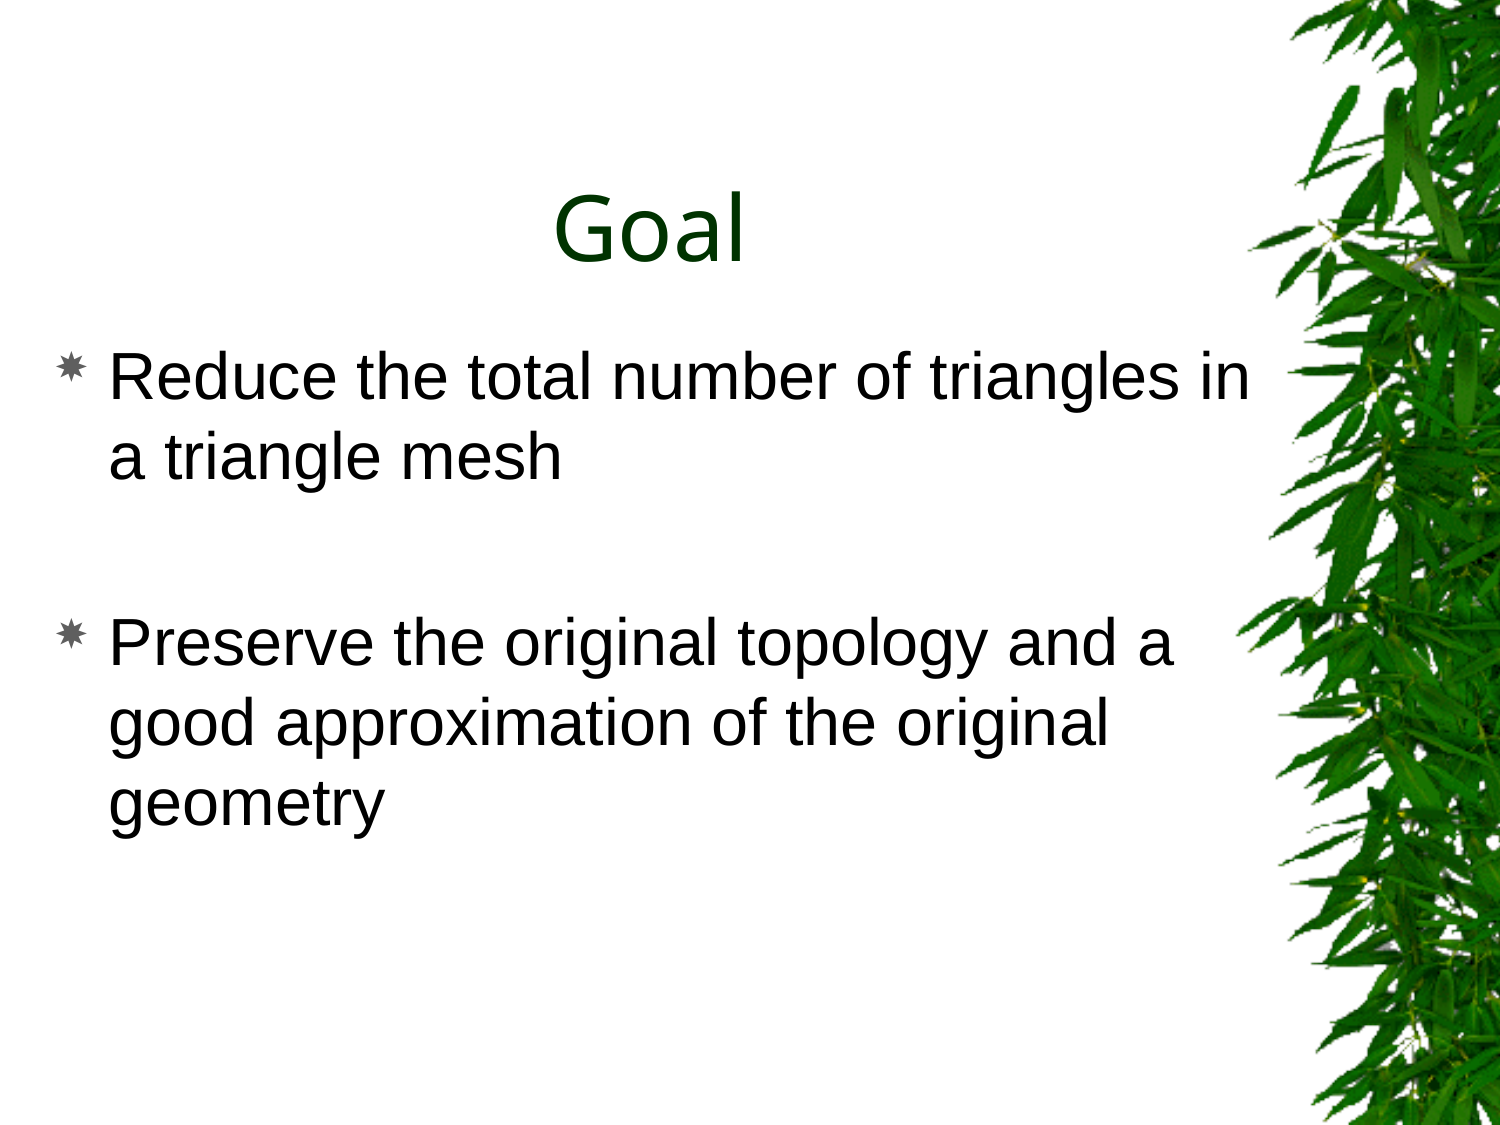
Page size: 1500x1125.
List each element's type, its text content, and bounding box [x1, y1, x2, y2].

title Goal [37, 162, 1263, 288]
list Reduce the total number of triangles in a triangle mesh Preserve the original topology and a good approximation of the original geometry [37, 324, 1275, 1000]
picture [1206, 0, 1500, 1125]
